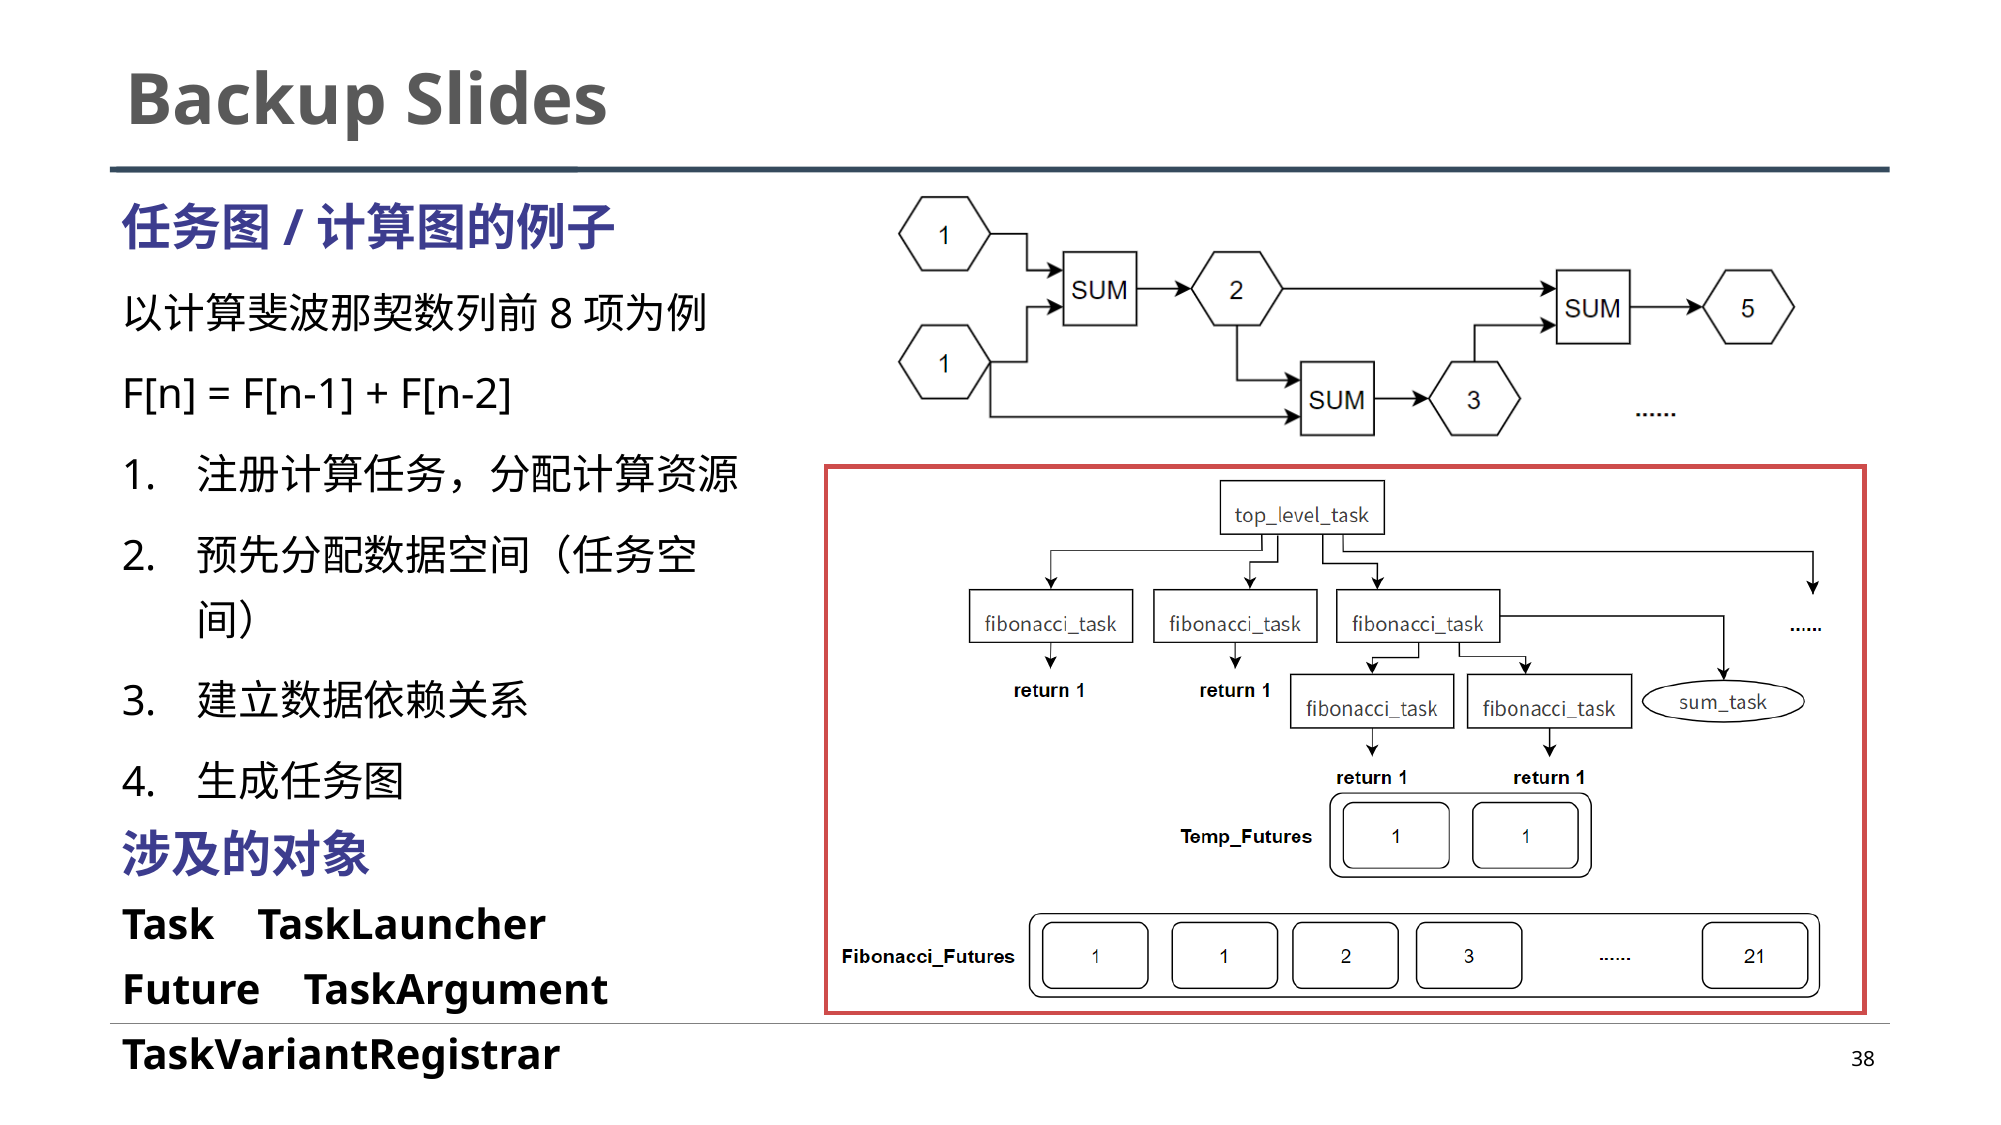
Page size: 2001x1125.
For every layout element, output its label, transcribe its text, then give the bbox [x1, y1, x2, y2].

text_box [107, 170, 1865, 1046]
slide_number 38 [1289, 1038, 1890, 1099]
